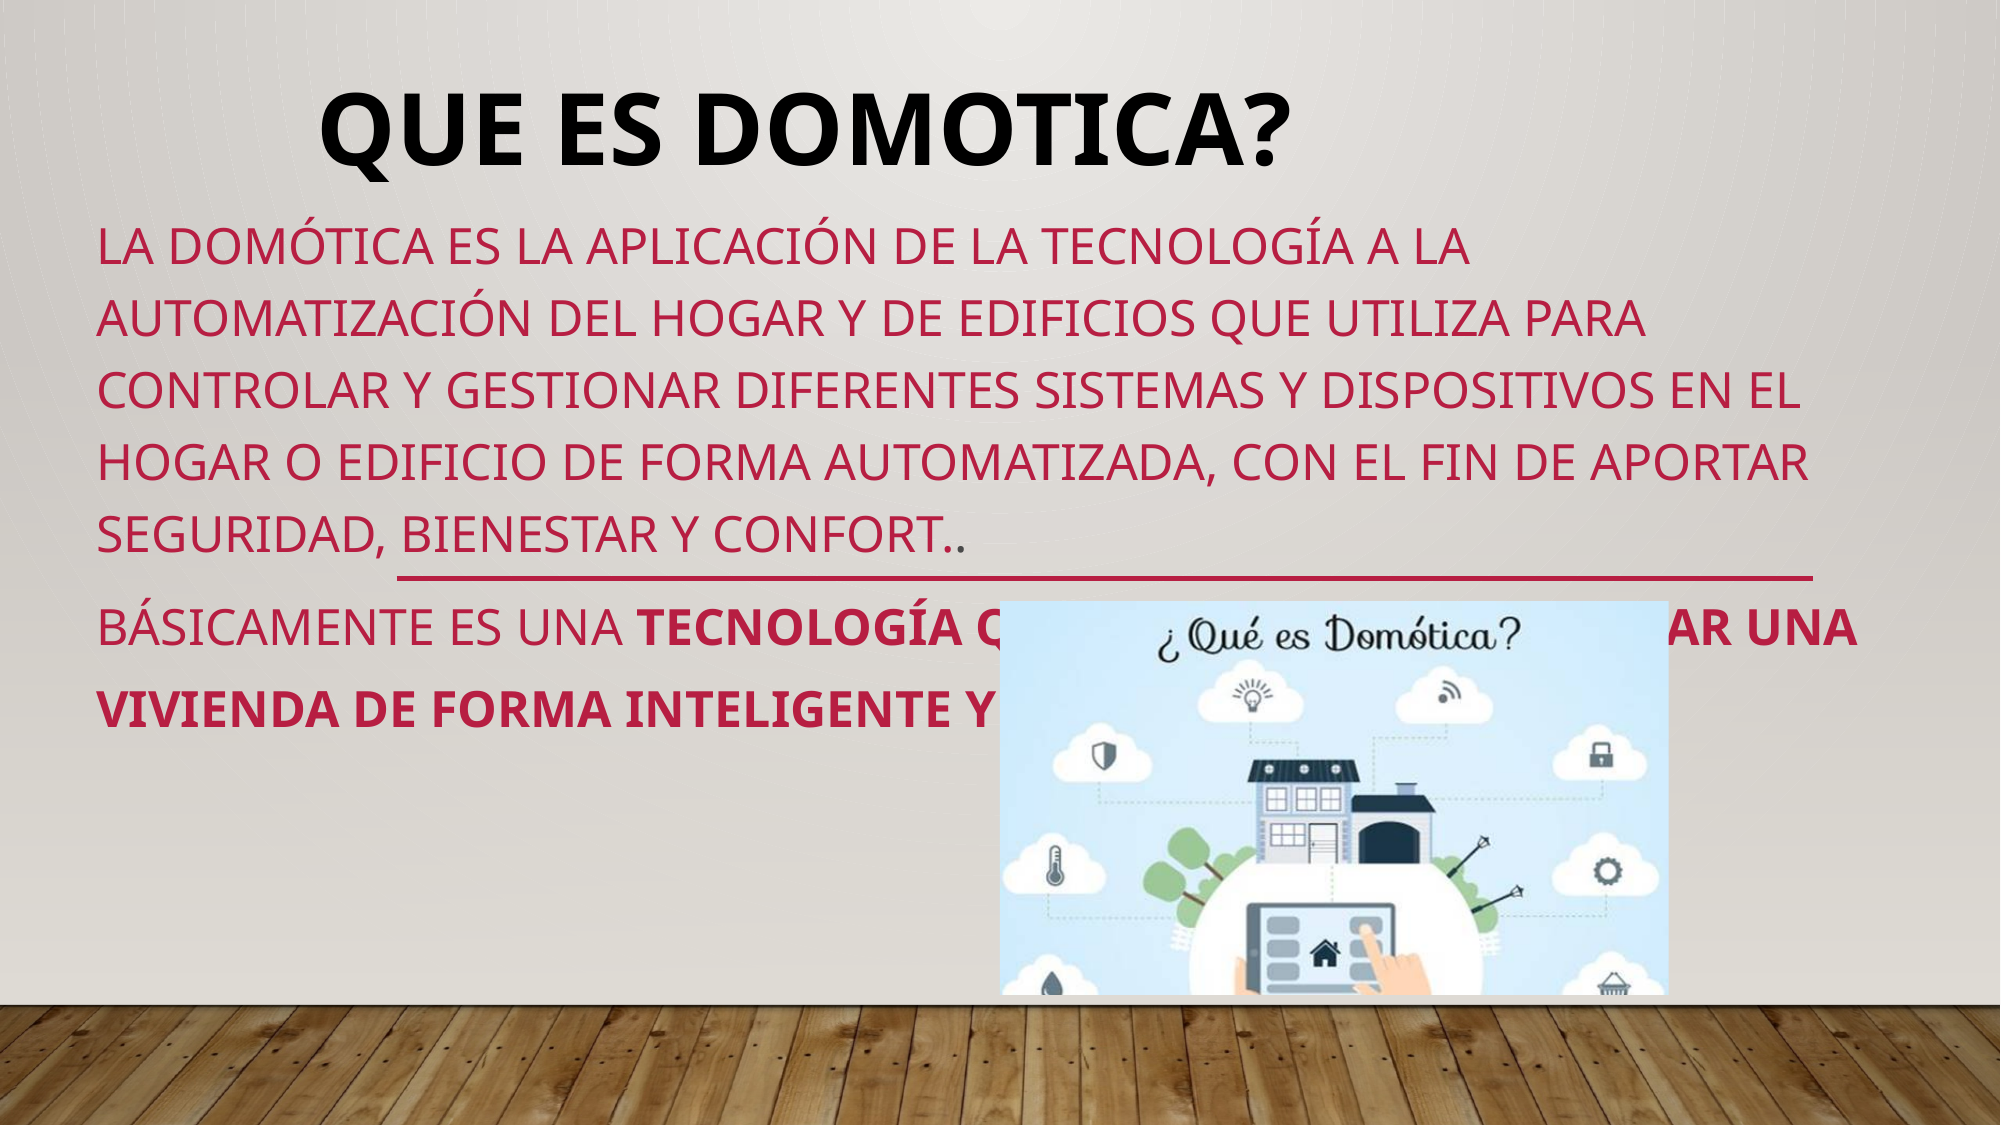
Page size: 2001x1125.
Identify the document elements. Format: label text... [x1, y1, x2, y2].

subtitle La domótica es la aplicación de la tecnología a la automatización del hogar y de edificios que utiliza para controlar y gestionar diferentes sistemas y dispositivos en el hogar o edificio de forma automatizada, con el fin de aportar seguridad, bienestar y confort.. Básicamente es una tecnología que nos permite gestionar una vivienda de forma inteligente y automática. [81, 187, 1919, 622]
picture [0, 1005, 2000, 1125]
title Que es domotica? [301, 81, 1648, 187]
picture [999, 601, 1669, 995]
